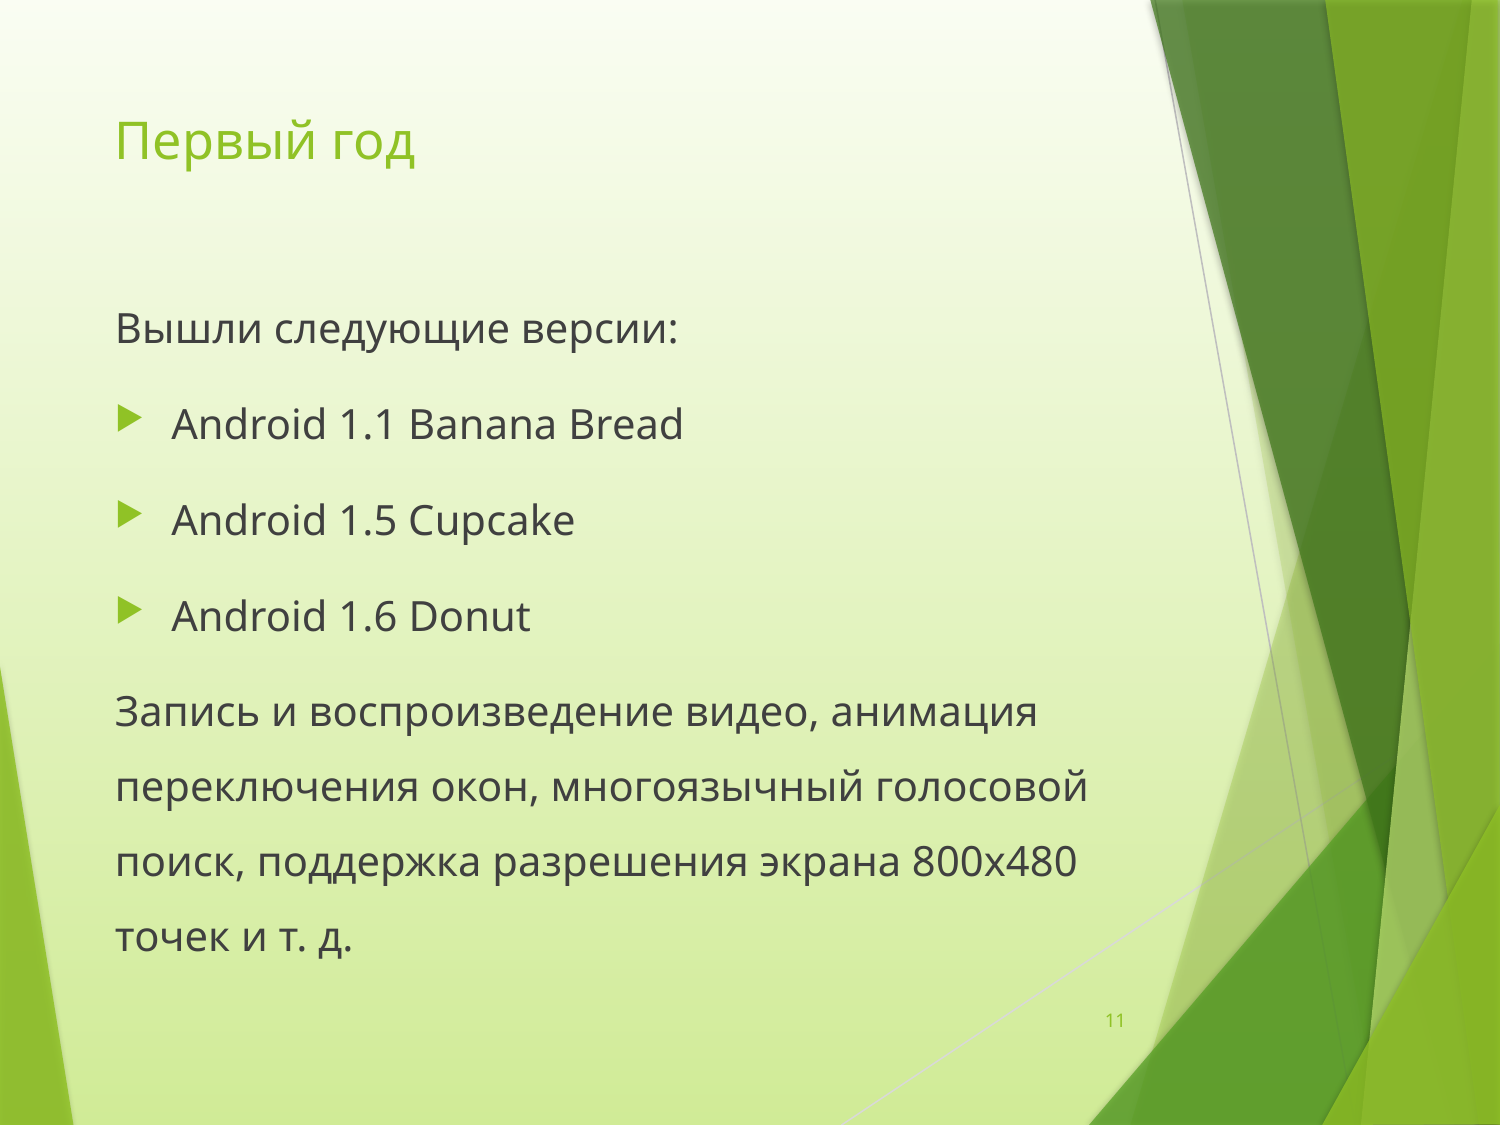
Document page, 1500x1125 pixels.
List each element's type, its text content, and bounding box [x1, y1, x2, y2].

title Первый год [99, 99, 1142, 211]
list Вышли следующие версии: Android 1.1 Banana Bread Android 1.5 Cupcake Android 1.6 Donut Запись и воспроизведение видео, анимация переключения окон, многоязычный голосовой поиск, поддержка разрешения экрана 800х480 точек и т. д. [99, 246, 1142, 992]
slide_number 11 [1057, 991, 1142, 1051]
